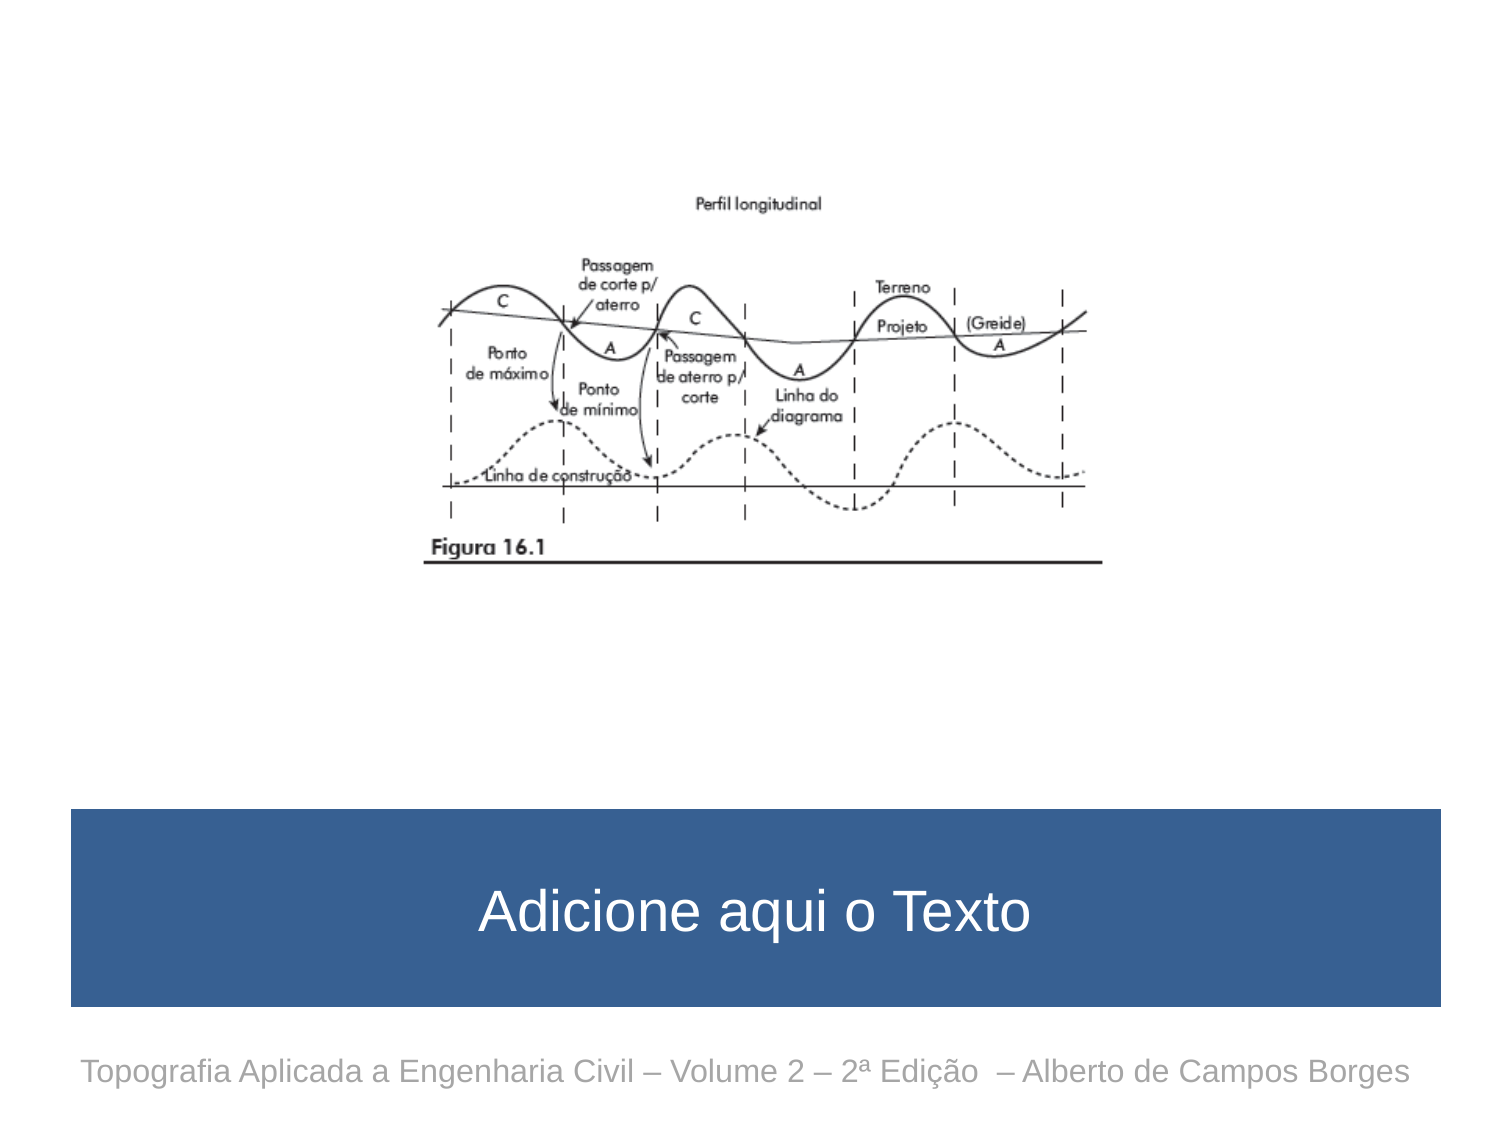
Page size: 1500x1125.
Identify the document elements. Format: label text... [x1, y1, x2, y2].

text_box Adicione aqui o Texto [70, 808, 1442, 1008]
footer Topografia Aplicada a Engenharia Civil – Volume 2 – 2ª Edição – Alberto de Campos Borges [0, 1042, 1500, 1103]
picture [388, 158, 1124, 580]
